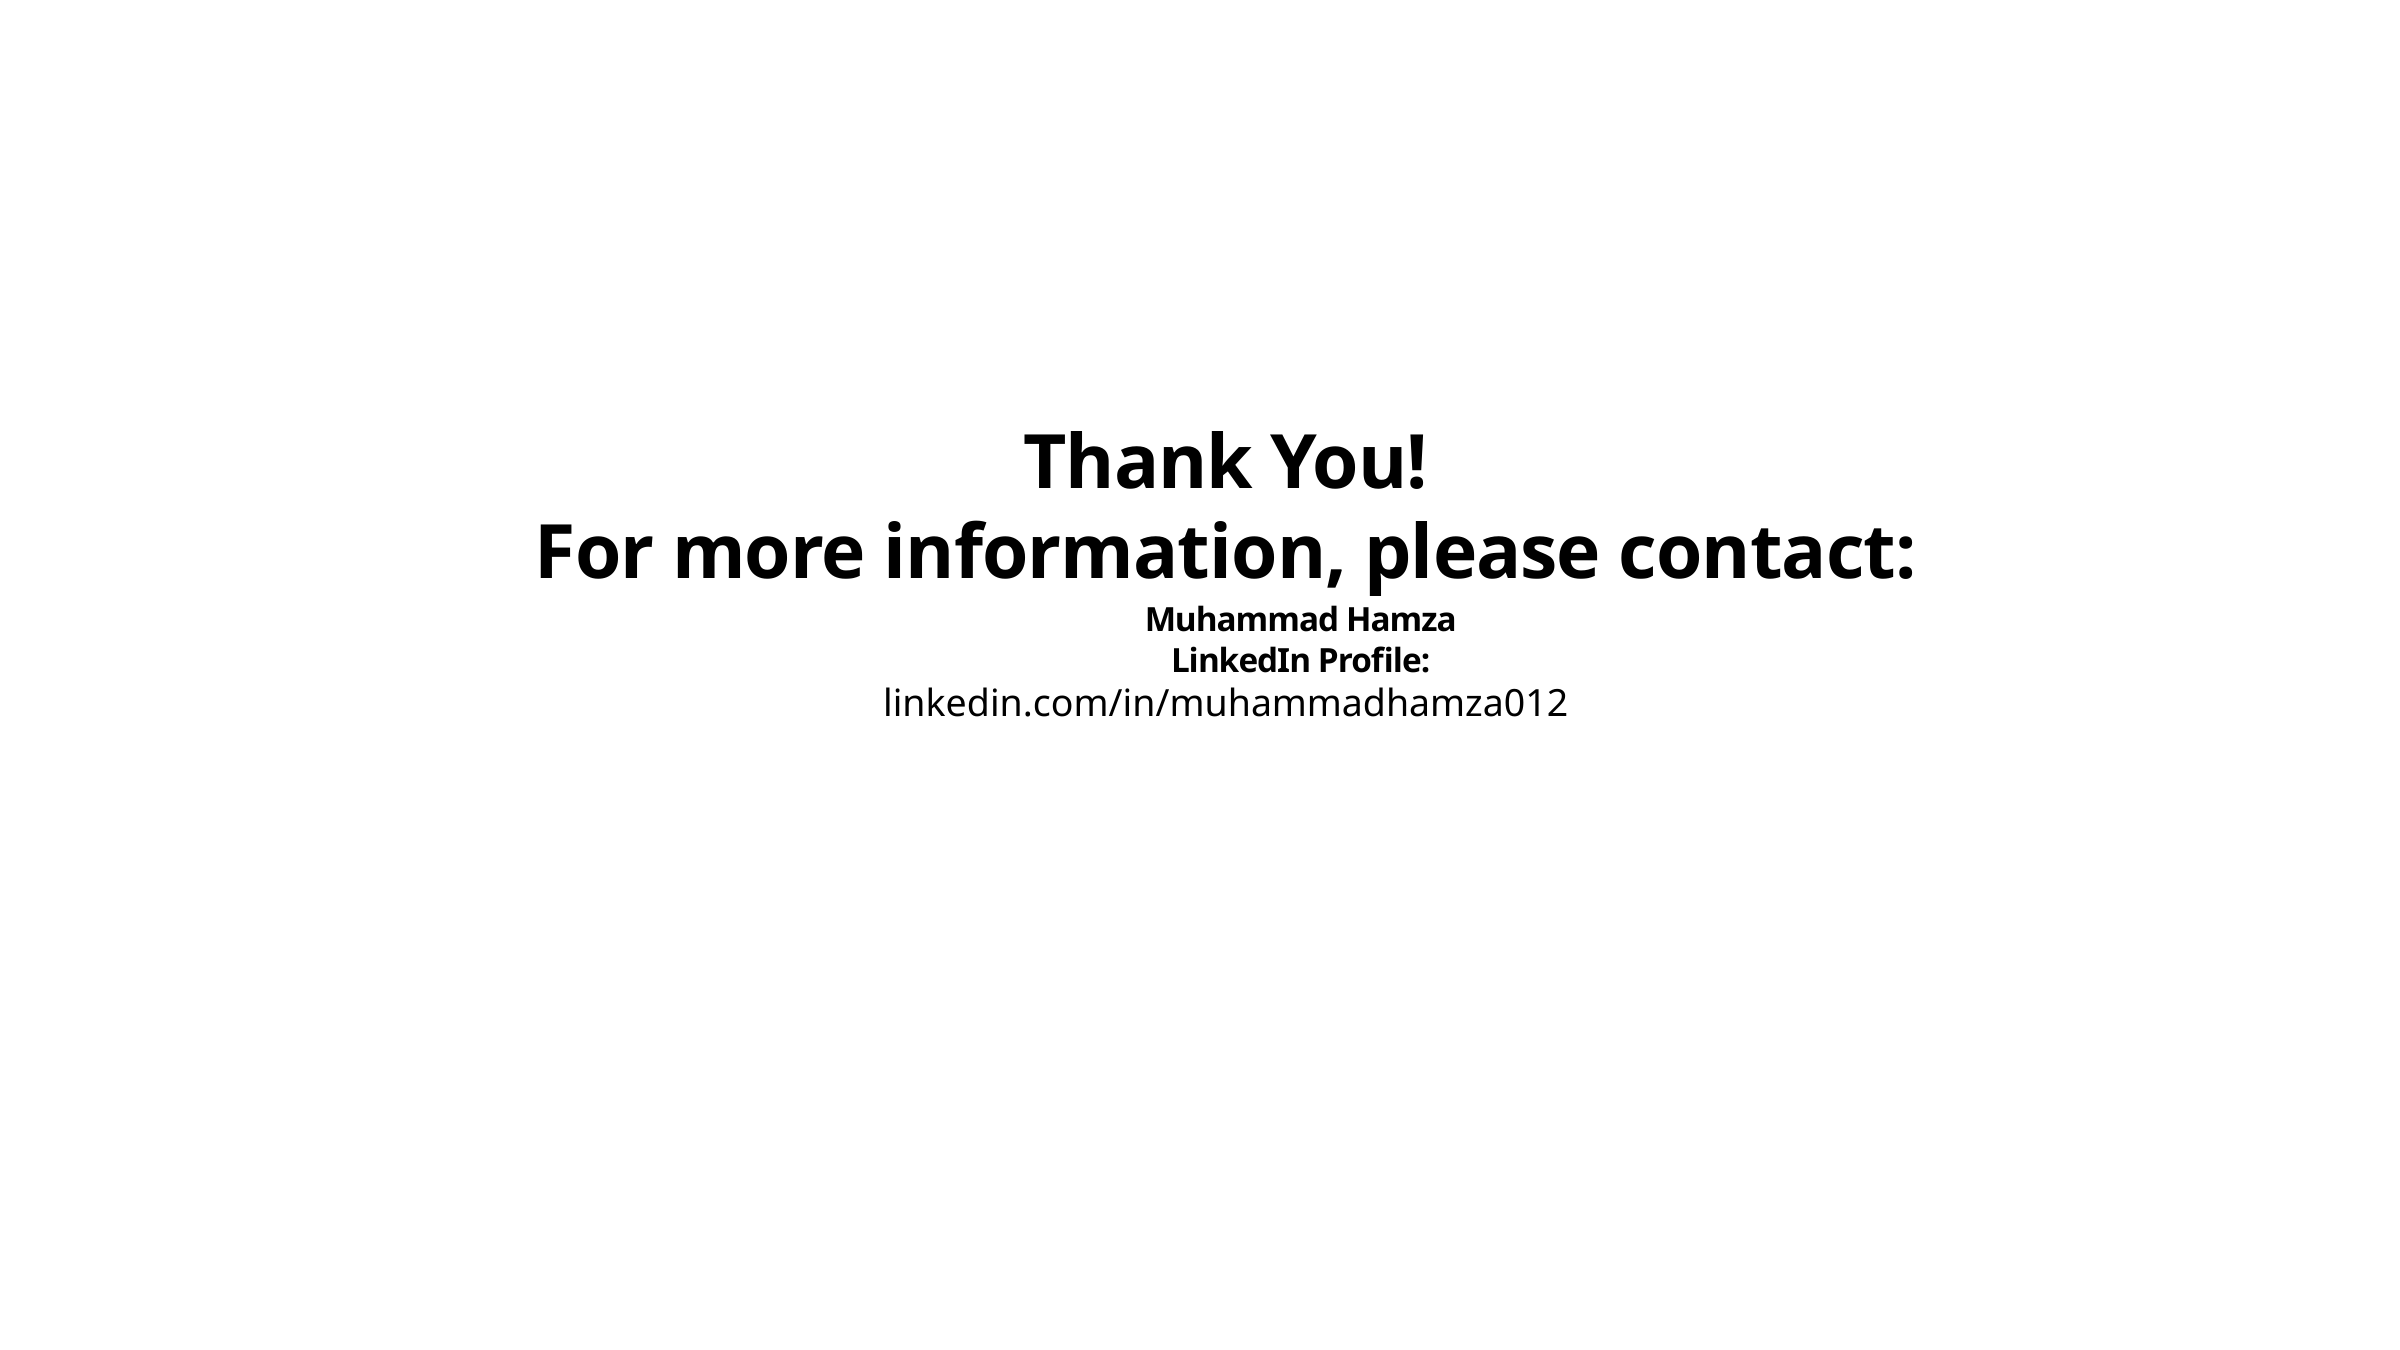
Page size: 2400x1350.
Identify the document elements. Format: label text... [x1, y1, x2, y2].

text_box Thank You! For more information, please contact: Muhammad Hamza LinkedIn Profile: linkedin.com/in/muhammadhamza012 [330, 406, 2122, 776]
